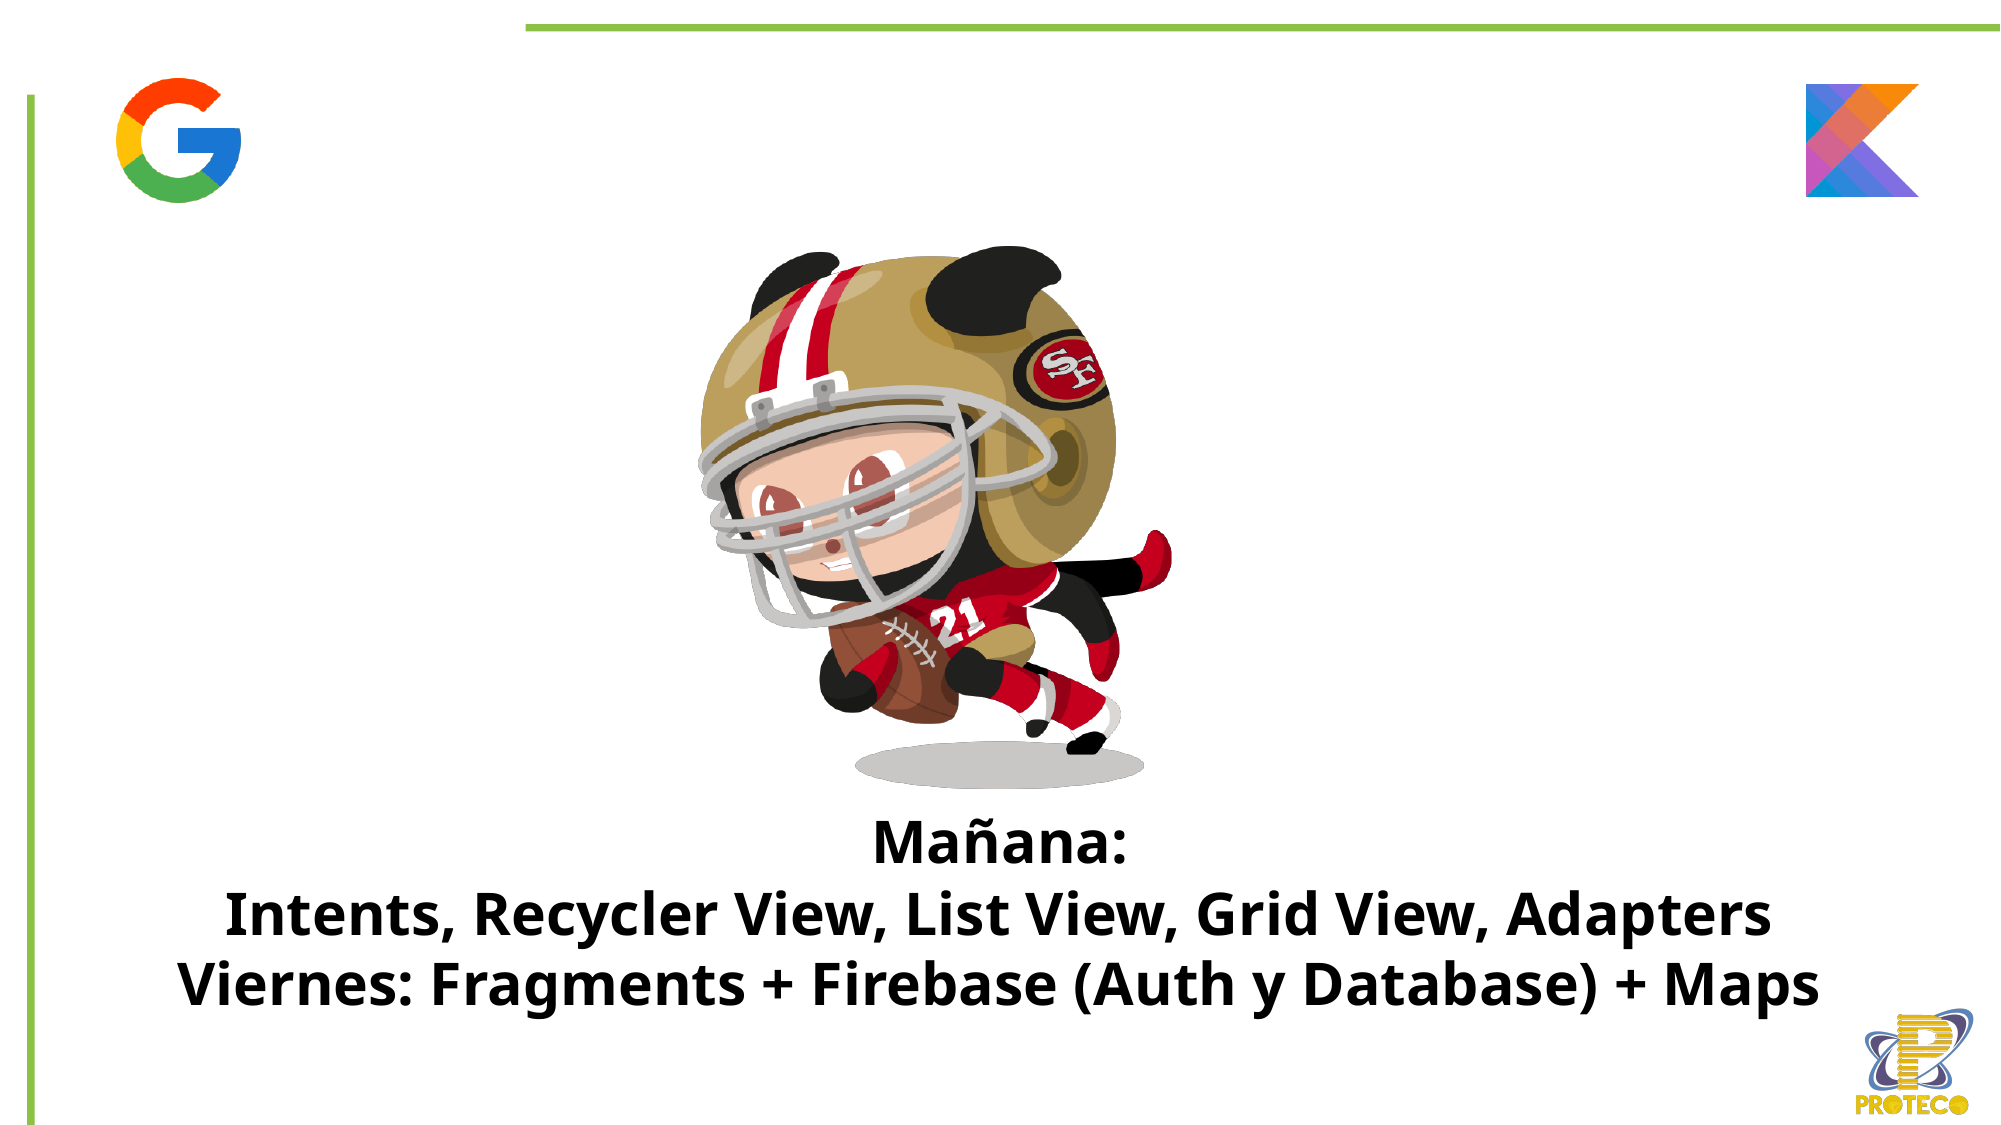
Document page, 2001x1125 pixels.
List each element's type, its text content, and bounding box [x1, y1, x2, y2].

picture [1834, 1003, 2000, 1125]
picture [1787, 65, 1937, 215]
text_box Mañana: Intents, Recycler View, List View, Grid View, Adapters Viernes: Fragments + Firebase (Auth y Database) + Maps [137, 788, 1863, 1043]
text_box [524, 23, 2000, 33]
text_box [26, 94, 36, 1125]
picture [587, 170, 1281, 865]
picture [103, 65, 253, 215]
